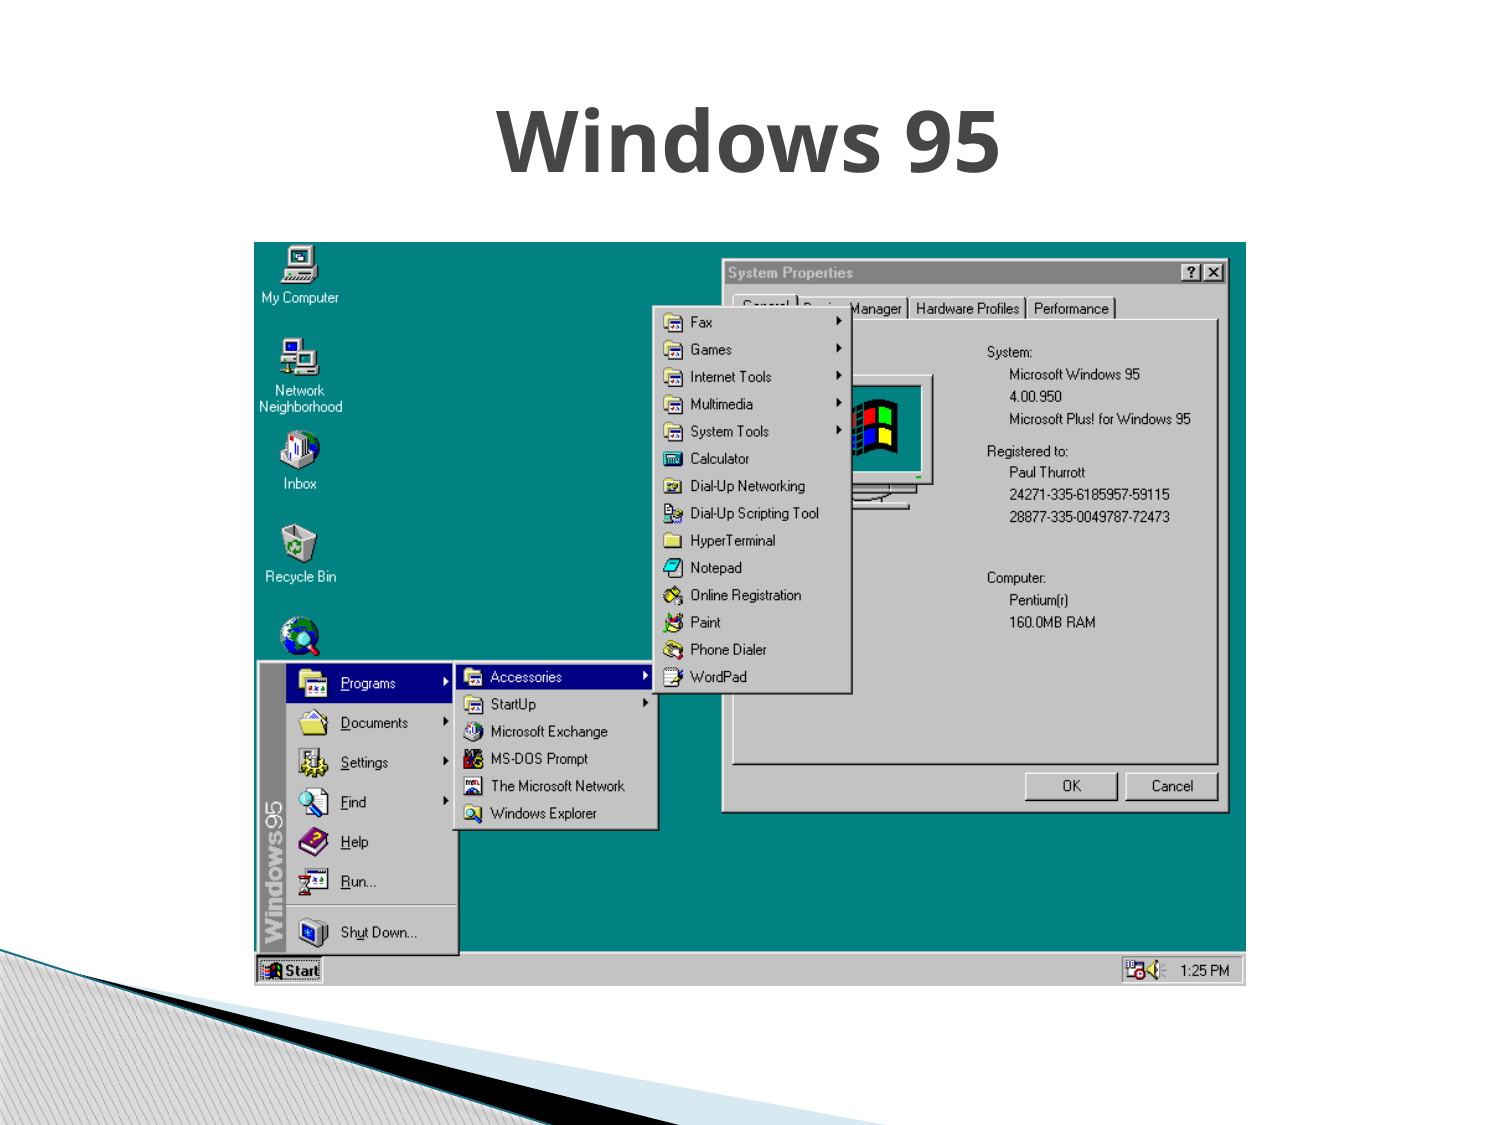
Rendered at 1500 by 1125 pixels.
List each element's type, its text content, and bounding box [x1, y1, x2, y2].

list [254, 242, 1246, 986]
title Windows 95 [75, 45, 1425, 233]
